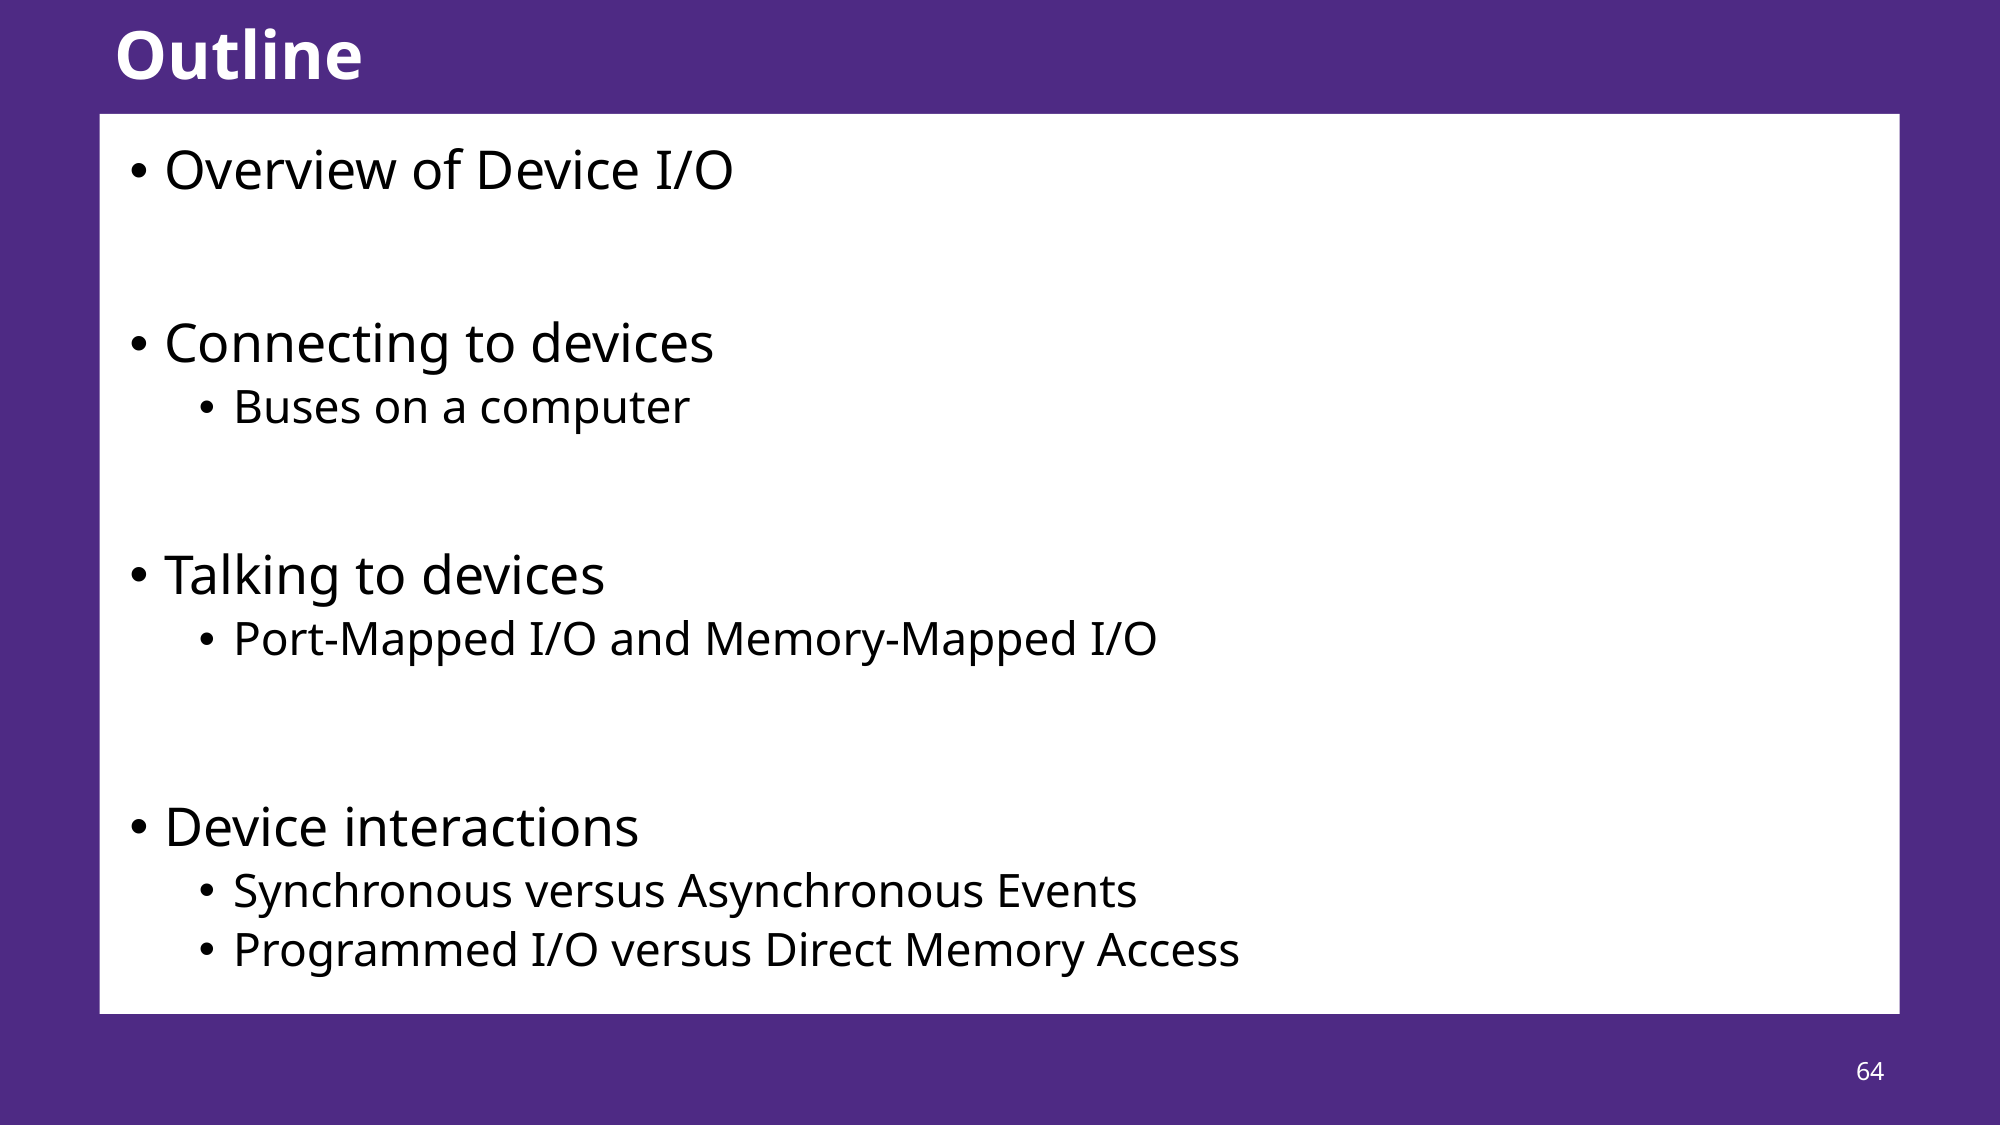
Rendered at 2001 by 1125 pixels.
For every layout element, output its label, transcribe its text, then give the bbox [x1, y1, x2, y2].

slide_number 64 [1749, 1042, 1900, 1103]
list Overview of Device I/O Connecting to devices Buses on a computer Talking to devices Port-Mapped I/O and Memory-Mapped I/O Device interactions Synchronous versus Asynchronous Events Programmed I/O versus Direct Memory Access [99, 114, 1900, 1014]
title Outline [99, 1, 1900, 114]
